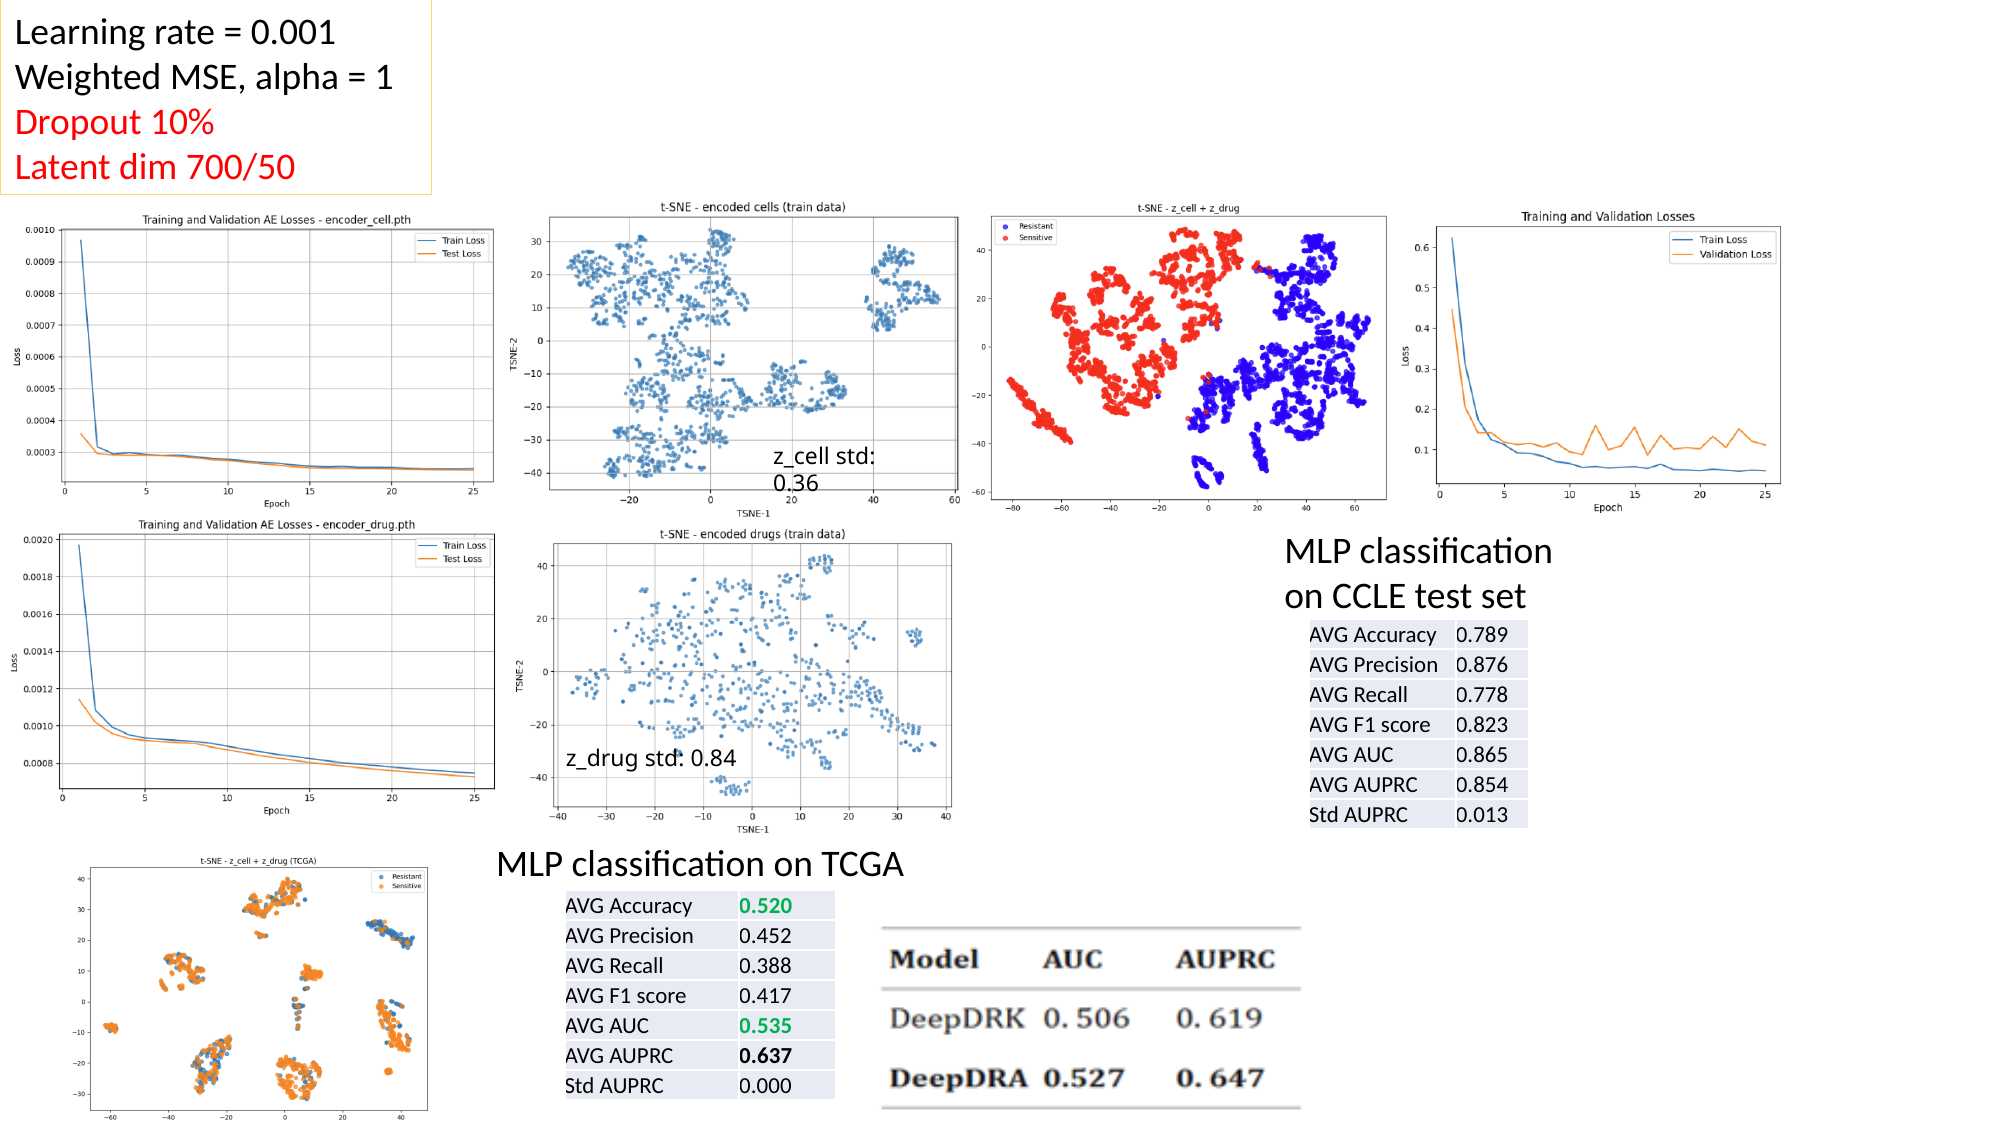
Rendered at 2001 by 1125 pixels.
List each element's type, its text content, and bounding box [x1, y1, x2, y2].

table_cell AVG AUPRC [566, 1041, 738, 1069]
table_cell Std AUPRC [1310, 800, 1455, 828]
picture [1398, 210, 1784, 515]
text_box Learning rate = 0.001 Weighted MSE, alpha = 1 Dropout 10% Latent dim 700/50 [0, 0, 432, 195]
table_cell AVG F1 score [566, 981, 738, 1009]
table_cell AVG Precision [566, 921, 738, 949]
table_cell 0.013 [1457, 800, 1528, 828]
table_cell AVG F1 score [1310, 710, 1455, 738]
picture [7, 209, 496, 509]
picture [505, 200, 962, 519]
picture [5, 518, 498, 818]
picture [870, 923, 1309, 1114]
table_cell Std AUPRC [566, 1071, 738, 1099]
table_cell 0.778 [1457, 680, 1528, 708]
table_header 0.520 [740, 892, 835, 919]
table_cell AVG AUPRC [1310, 770, 1455, 798]
table_cell 0.865 [1457, 740, 1528, 768]
table_cell AVG AUC [1310, 740, 1455, 768]
table_cell 0.876 [1457, 650, 1528, 678]
table_cell AVG Precision [1310, 650, 1455, 678]
table_cell AVG AUC [566, 1011, 738, 1039]
table_cell AVG Recall [1310, 680, 1455, 708]
text_box MLP classification on CCLE test set [1269, 519, 1569, 624]
table_header AVG Accuracy [1310, 620, 1455, 648]
table_cell 0.417 [740, 981, 835, 1009]
table_cell 0.535 [740, 1011, 835, 1039]
table_cell 0.452 [740, 921, 835, 949]
picture [69, 854, 432, 1123]
picture [512, 525, 957, 840]
text_box MLP classification on TCGA [481, 831, 920, 892]
table_cell 0.854 [1457, 770, 1528, 798]
table_header AVG Accuracy [566, 892, 738, 919]
table_cell 0.637 [740, 1041, 835, 1069]
picture [972, 200, 1390, 520]
table_header 0.789 [1457, 620, 1528, 648]
table_cell 0.000 [740, 1071, 835, 1099]
table_cell 0.823 [1457, 710, 1528, 738]
table_cell 0.388 [740, 951, 835, 979]
table_cell AVG Recall [566, 951, 738, 979]
